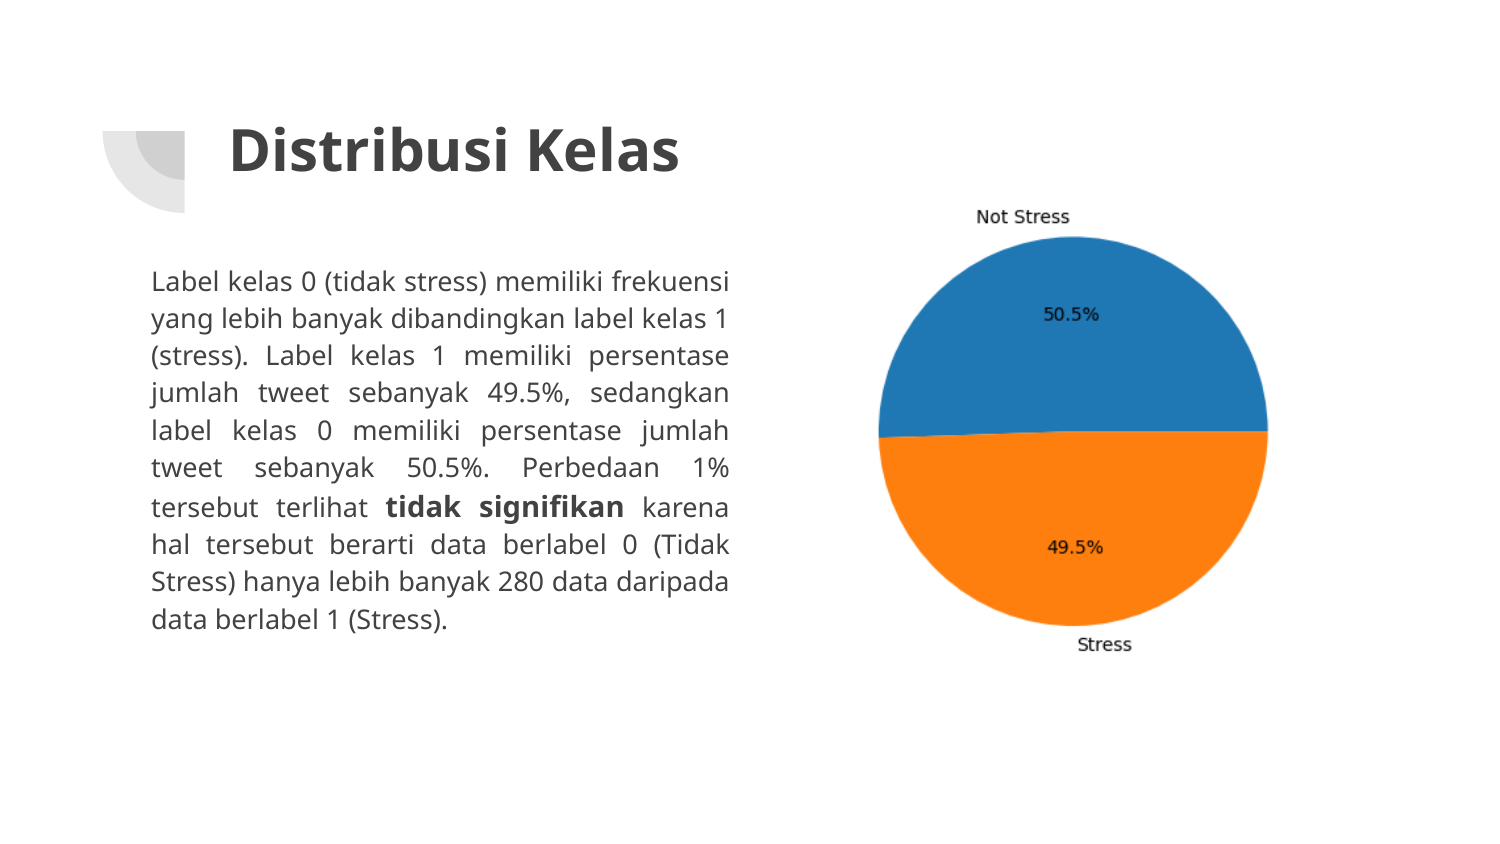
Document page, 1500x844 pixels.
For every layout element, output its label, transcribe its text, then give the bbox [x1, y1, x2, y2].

title Distribusi Kelas [213, 98, 758, 359]
picture [817, 176, 1330, 689]
list Label kelas 0 (tidak stress) memiliki frekuensi yang lebih banyak dibandingkan label kelas 1 (stress). Label kelas 1 memiliki persentase jumlah tweet sebanyak 49.5%, sedangkan label kelas 0 memiliki persentase jumlah tweet sebanyak 50.5%. Perbedaan 1% tersebut terlihat tidak signifikan karena hal tersebut berarti data berlabel 0 (Tidak Stress) hanya lebih banyak 280 data daripada data berlabel 1 (Stress). [136, 244, 745, 729]
